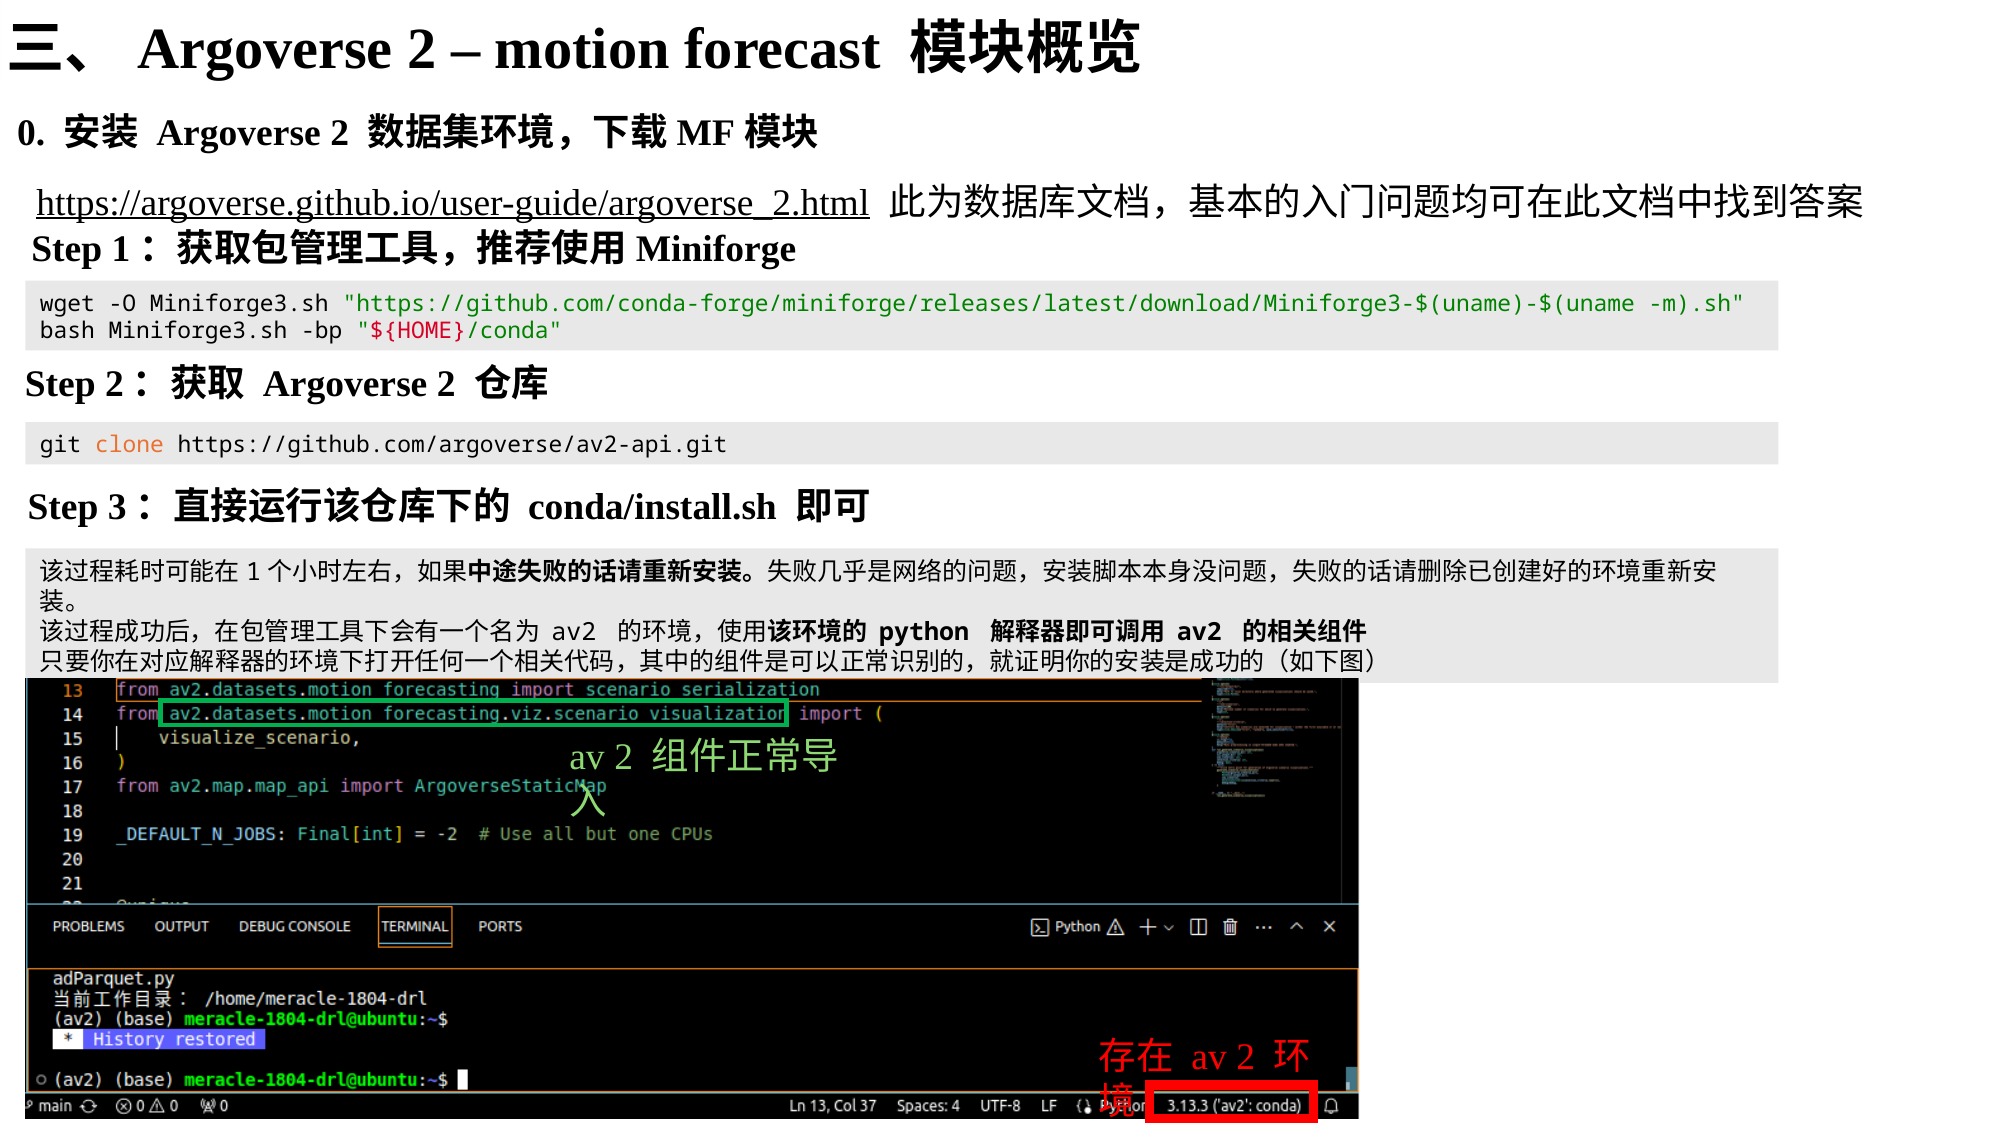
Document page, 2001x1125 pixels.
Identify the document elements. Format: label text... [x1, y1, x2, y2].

text_box 存在 av 2 环境 [1084, 1119, 1360, 1125]
text_box 该过程耗时可能在1个小时左右，如果中途失败的话请重新安装。失败几乎是网络的问题，安装脚本本身没问题，失败的话请删除已创建好的环境重新安装。 该过程成功后，在包管理工具下会有一个名为 av2 的环境，使用该环境的 python 解释器即可调用 av2 的相关组件 只要你在对应解释器的环境下打开任何一个相关代码，其中的组件是可以正常识别的，就证明你的安装是成功的（如下图） [25, 548, 1779, 683]
text_box 三、Argoverse 2 – motion forecast 模块概览 [0, 2, 1158, 87]
text_box git clone https://github.com/argoverse/av2-api.git [25, 422, 1779, 465]
text_box 0. 安装 Argoverse 2 数据集环境，下载MF模块 [2, 100, 834, 161]
text_box Step 3：直接运行该仓库下的 conda/install.sh 即可 [12, 475, 886, 580]
picture [24, 677, 1361, 1119]
text_box Step 2：获取 Argoverse 2 仓库 [10, 351, 565, 457]
text_box wget -O Miniforge3.sh "https://github.com/conda-forge/miniforge/releases/latest/download/Miniforge3-$(uname)-$(uname -m).sh" bash Miniforge3.sh -bp "${HOME}/conda" [25, 280, 1779, 351]
text_box https://argoverse.github.io/user-guide/argoverse_2.html 此为数据库文档，基本的入门问题均可在此文档中找到答案 [21, 170, 1935, 230]
text_box Step 1：获取包管理工具，推荐使用Miniforge [16, 216, 812, 322]
